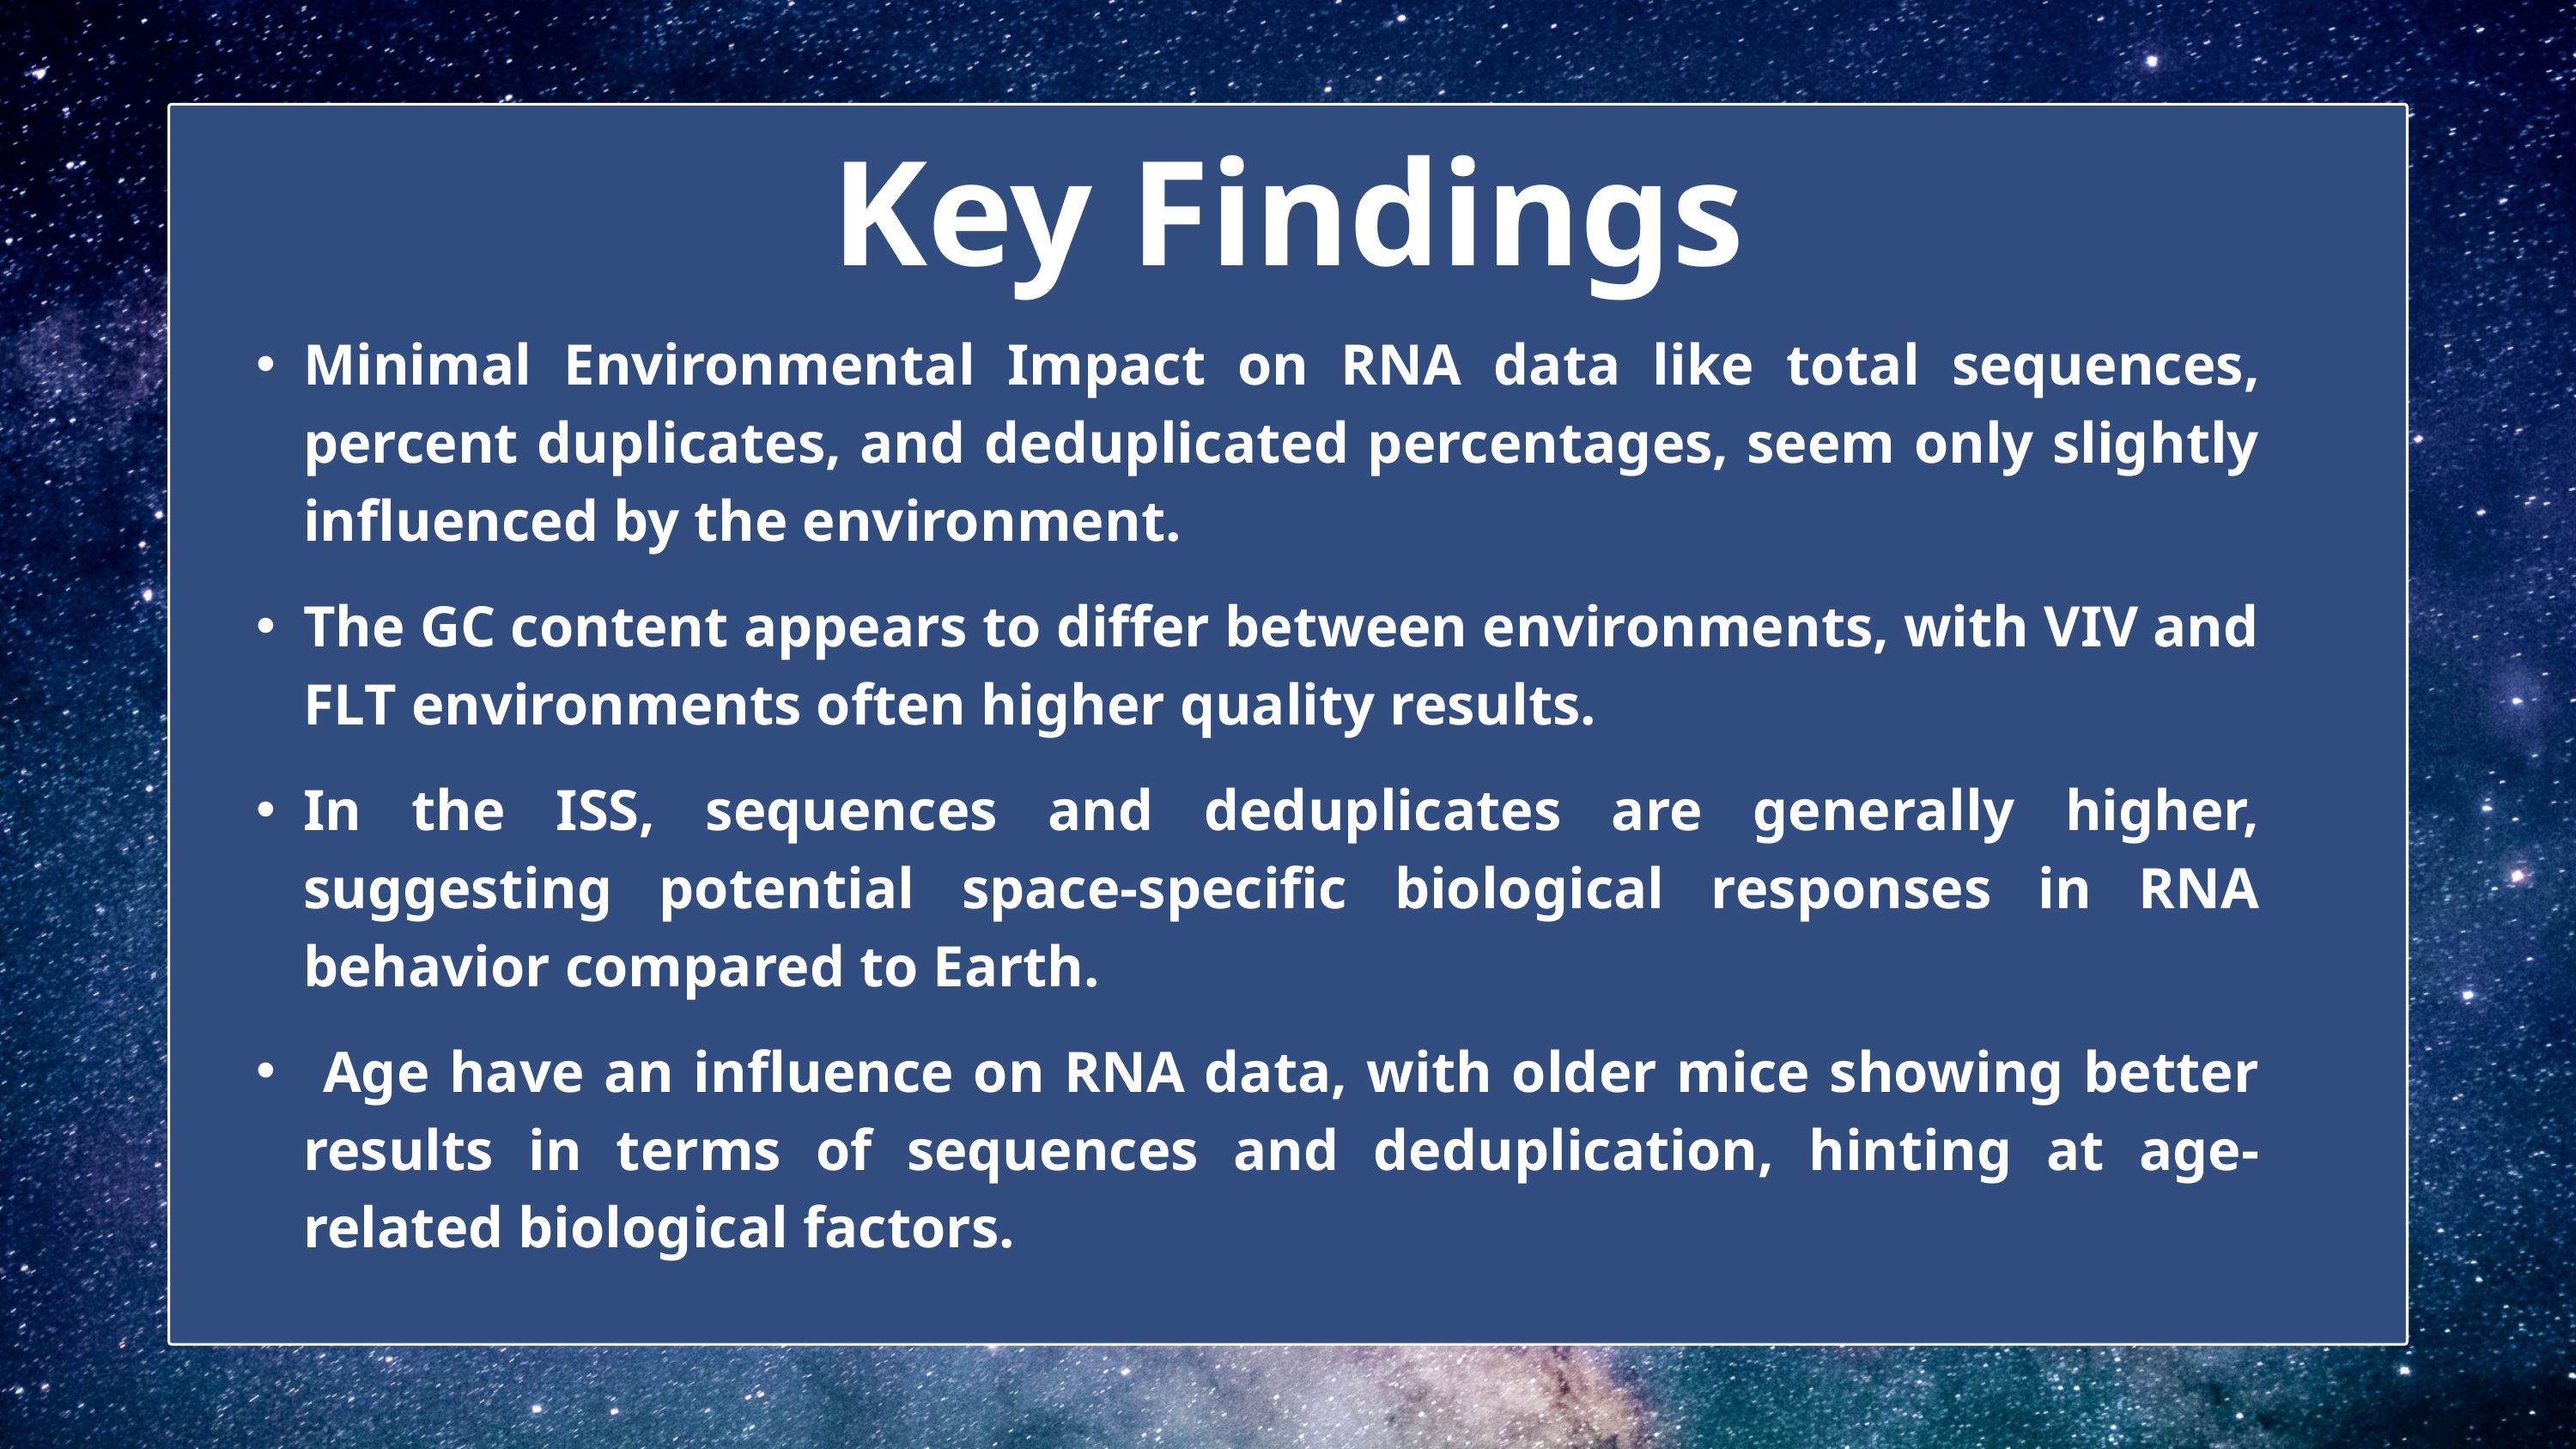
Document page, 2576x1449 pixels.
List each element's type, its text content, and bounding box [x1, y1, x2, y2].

text_box [0, 0, 2576, 1449]
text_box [168, 104, 2408, 1345]
text_box Key Findings [209, 92, 2367, 101]
